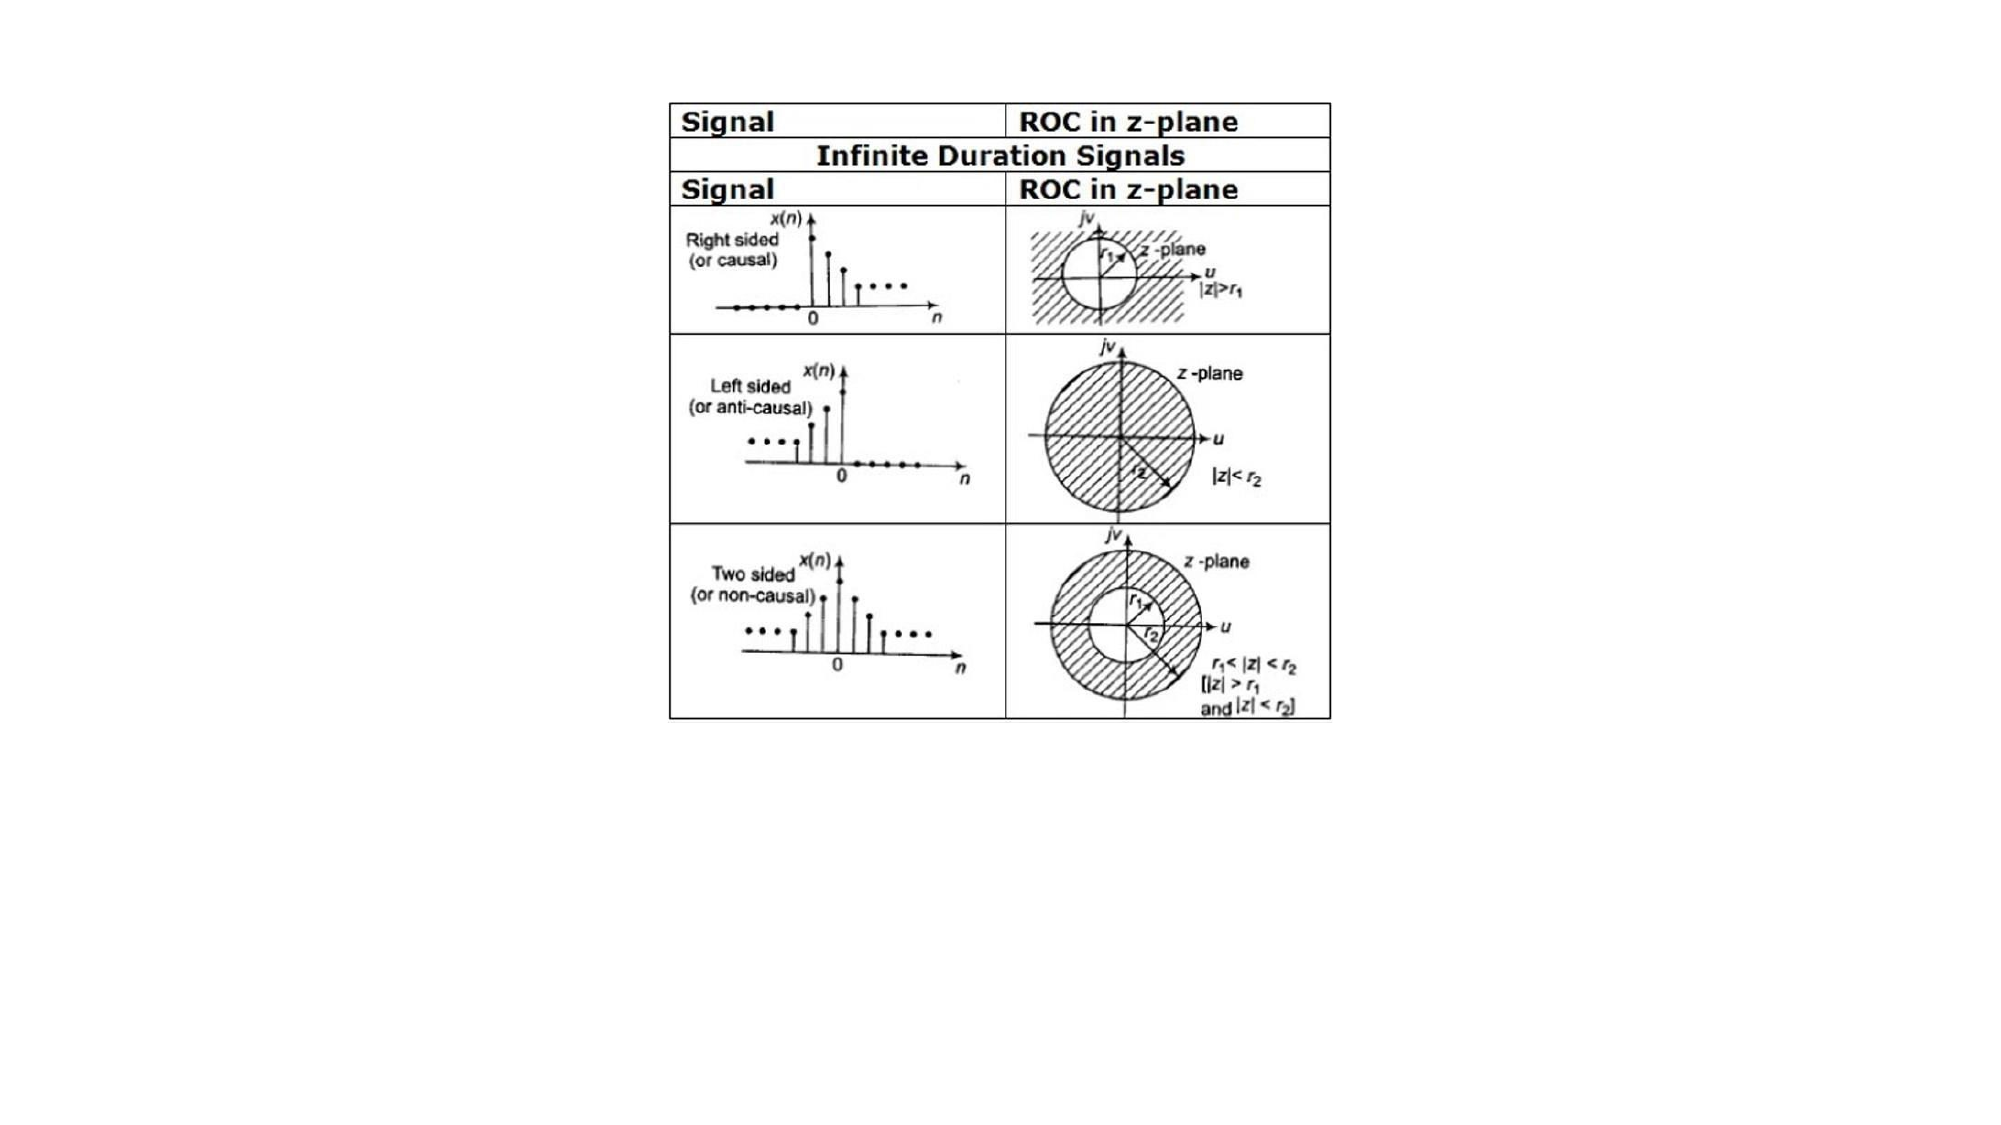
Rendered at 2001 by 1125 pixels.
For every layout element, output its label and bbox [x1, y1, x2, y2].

text_box [667, 102, 1333, 723]
